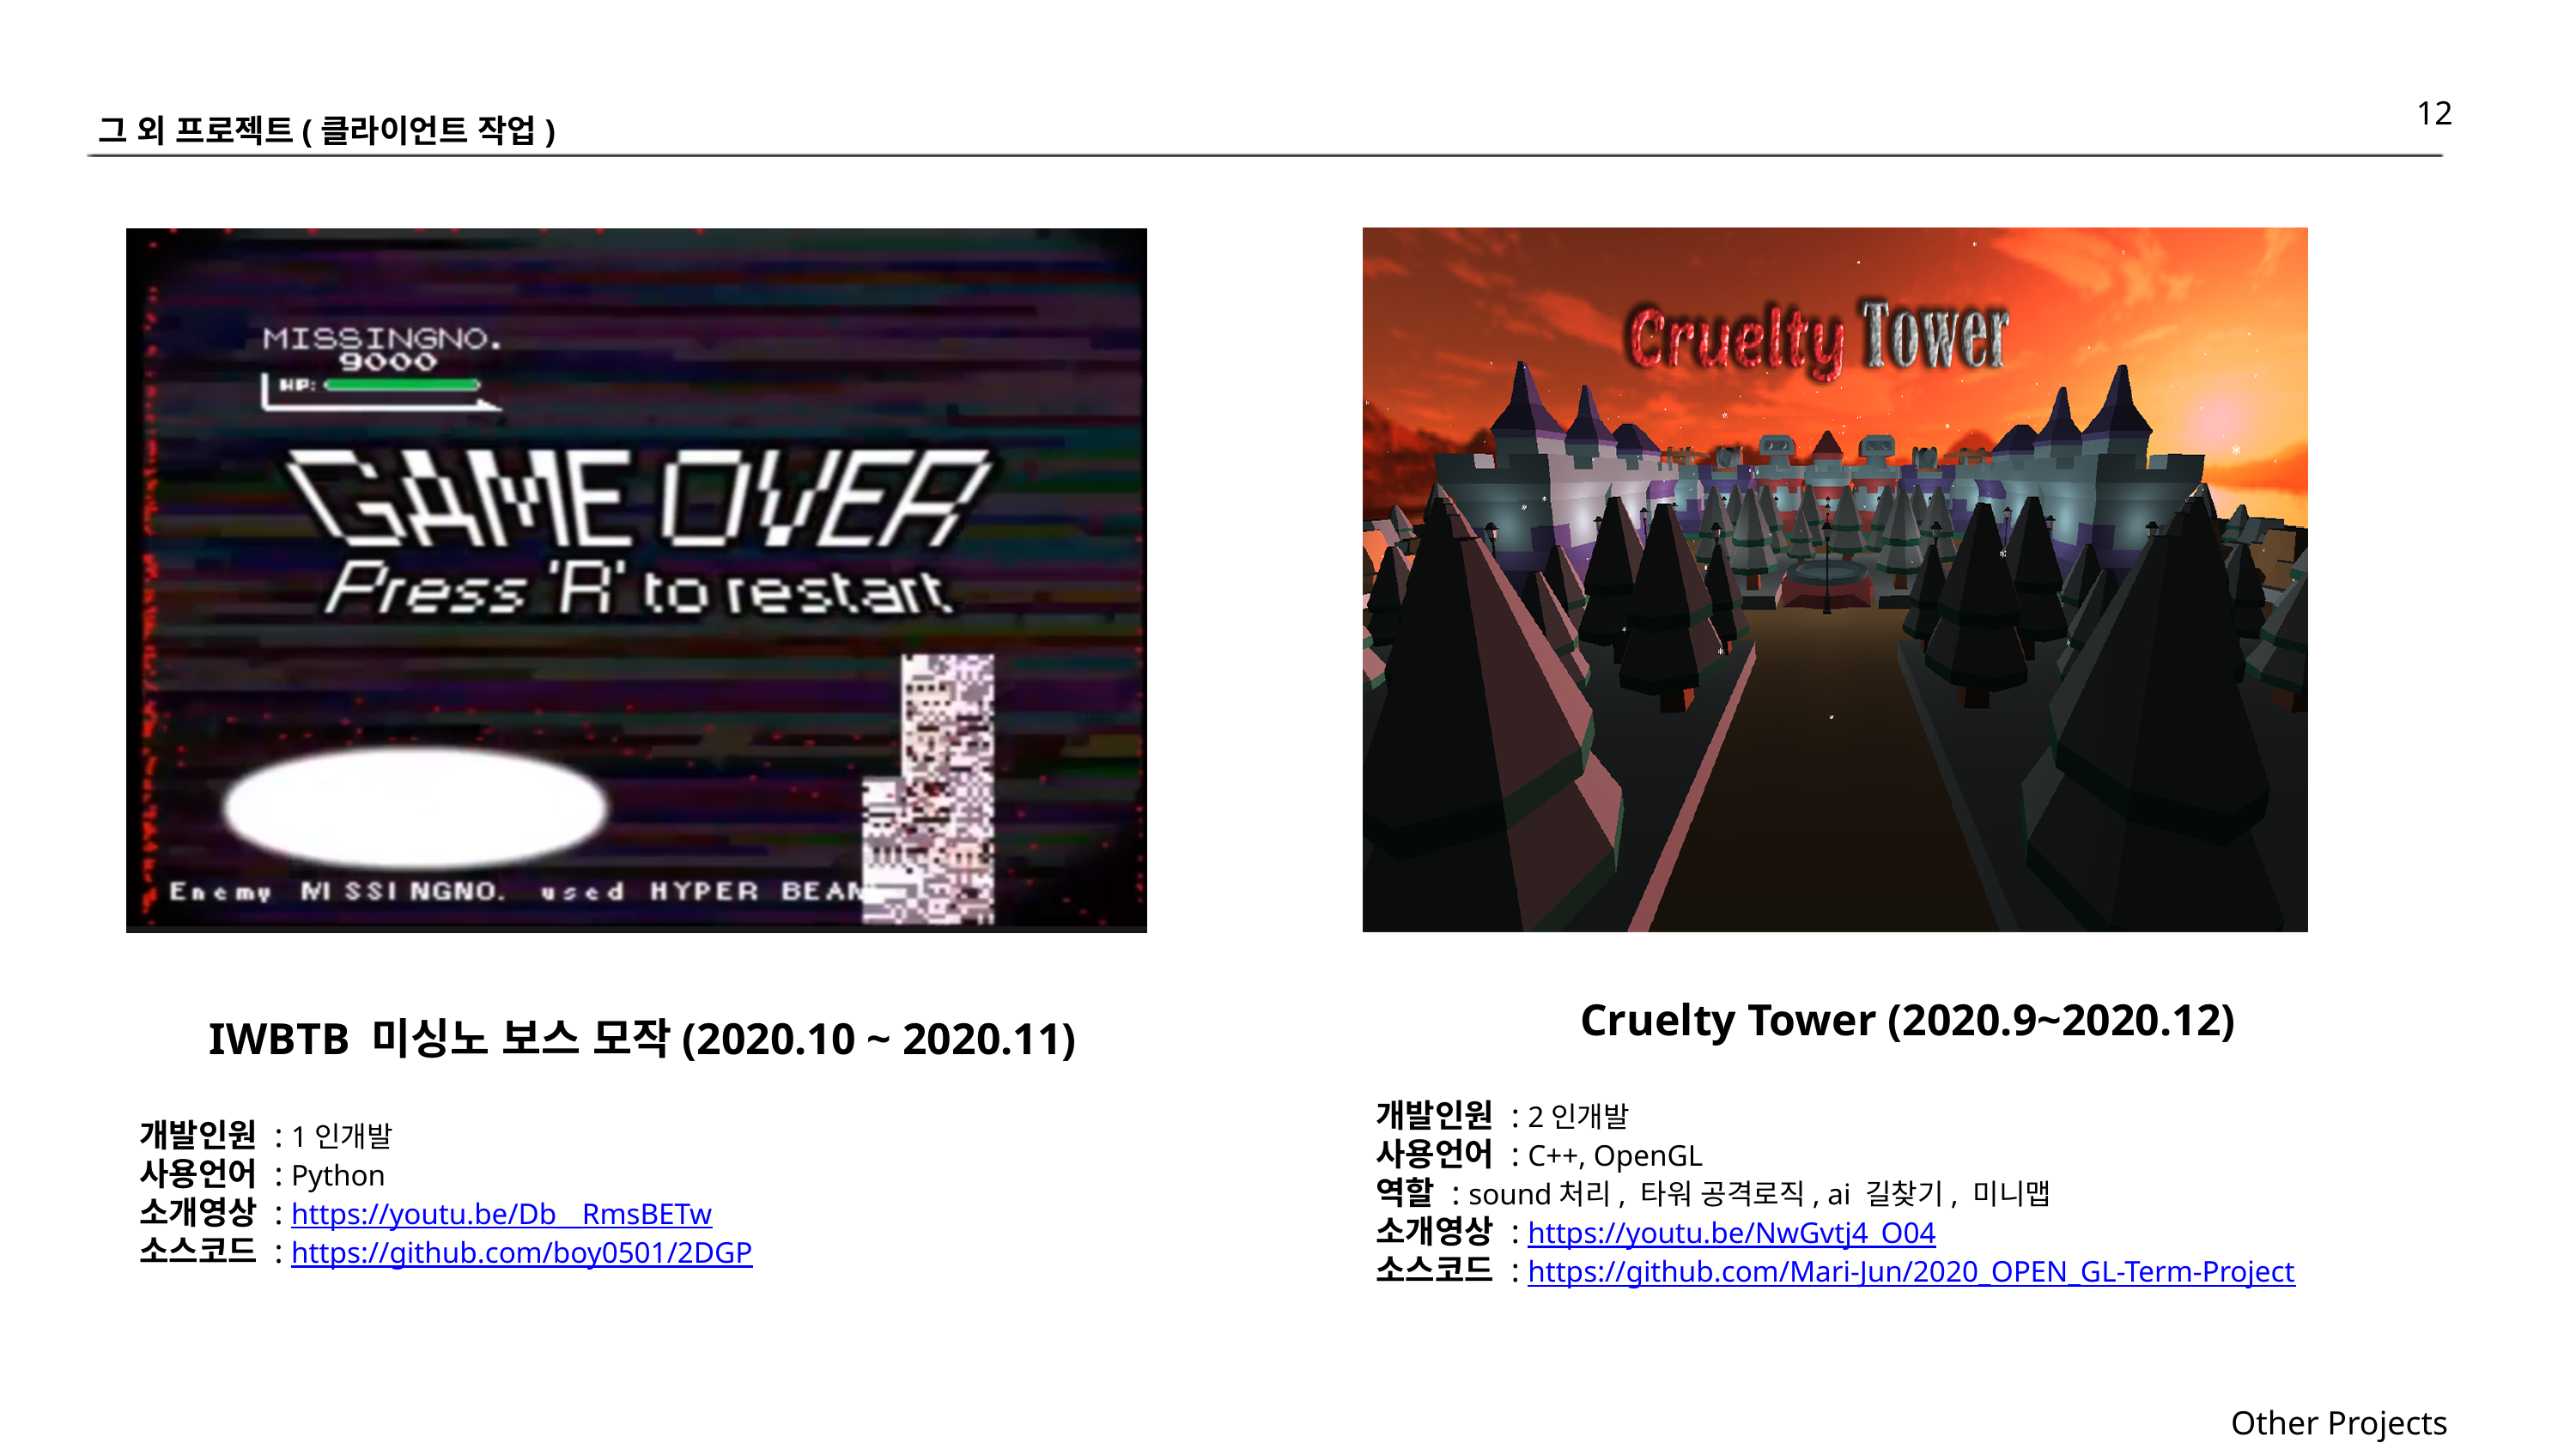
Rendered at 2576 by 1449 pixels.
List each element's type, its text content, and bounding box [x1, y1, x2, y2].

text_box 12 [2376, 86, 2466, 138]
text_box 그 외 프로젝트(클라이언트 작업) [85, 104, 956, 151]
text_box Other Projects [1591, 1396, 2461, 1448]
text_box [86, 152, 2444, 157]
picture [125, 228, 1147, 934]
text_box IWBTB 미싱노 보스 모작(2020.10 ~ 2020.11) 개발인원 : 1인개발 사용언어 : Python 소개영상 : https://youtu.be/Db__RmsBETw 소스코드 : https://github.com/boy0501/2DGP [126, 1005, 1159, 1276]
picture [1363, 227, 2308, 932]
text_box Cruelty Tower (2020.9~2020.12) 개발인원 : 2인개발 사용언어 : C++, OpenGL 역할 : sound처리, 타워 공격로직, ai 길찾기, 미니맵 소개영상 : https://youtu.be/NwGvtj4_O04 소스코드 : https://github.com/Mari-Jun/2020_OPEN_GL-Term-Project [1363, 985, 2453, 1295]
